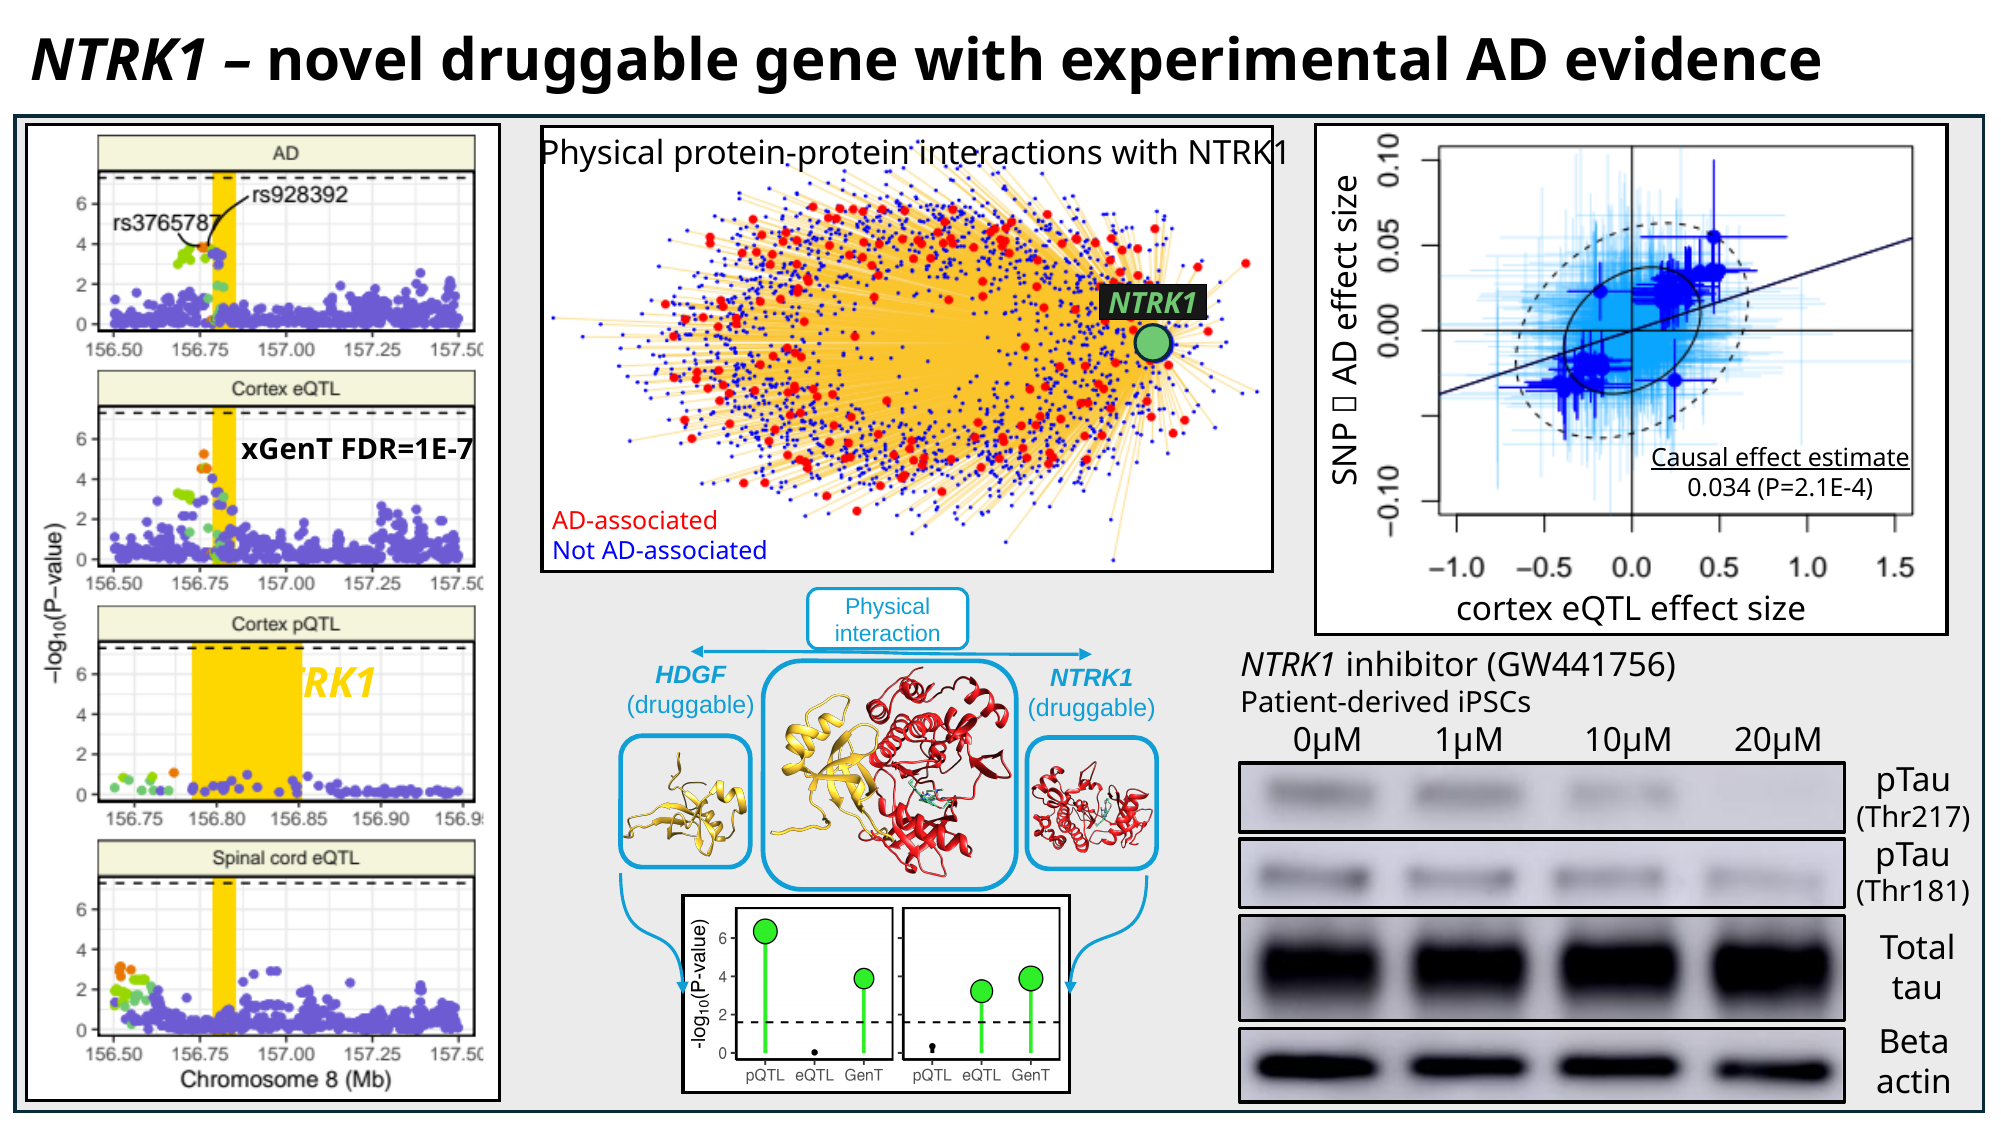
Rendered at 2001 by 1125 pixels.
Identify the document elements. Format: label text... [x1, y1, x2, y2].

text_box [1315, 123, 1948, 635]
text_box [541, 123, 1282, 1094]
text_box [26, 124, 500, 1102]
title NTRK1 – novel druggable gene with experimental AD evidence [15, 20, 1987, 102]
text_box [1231, 635, 1982, 1110]
